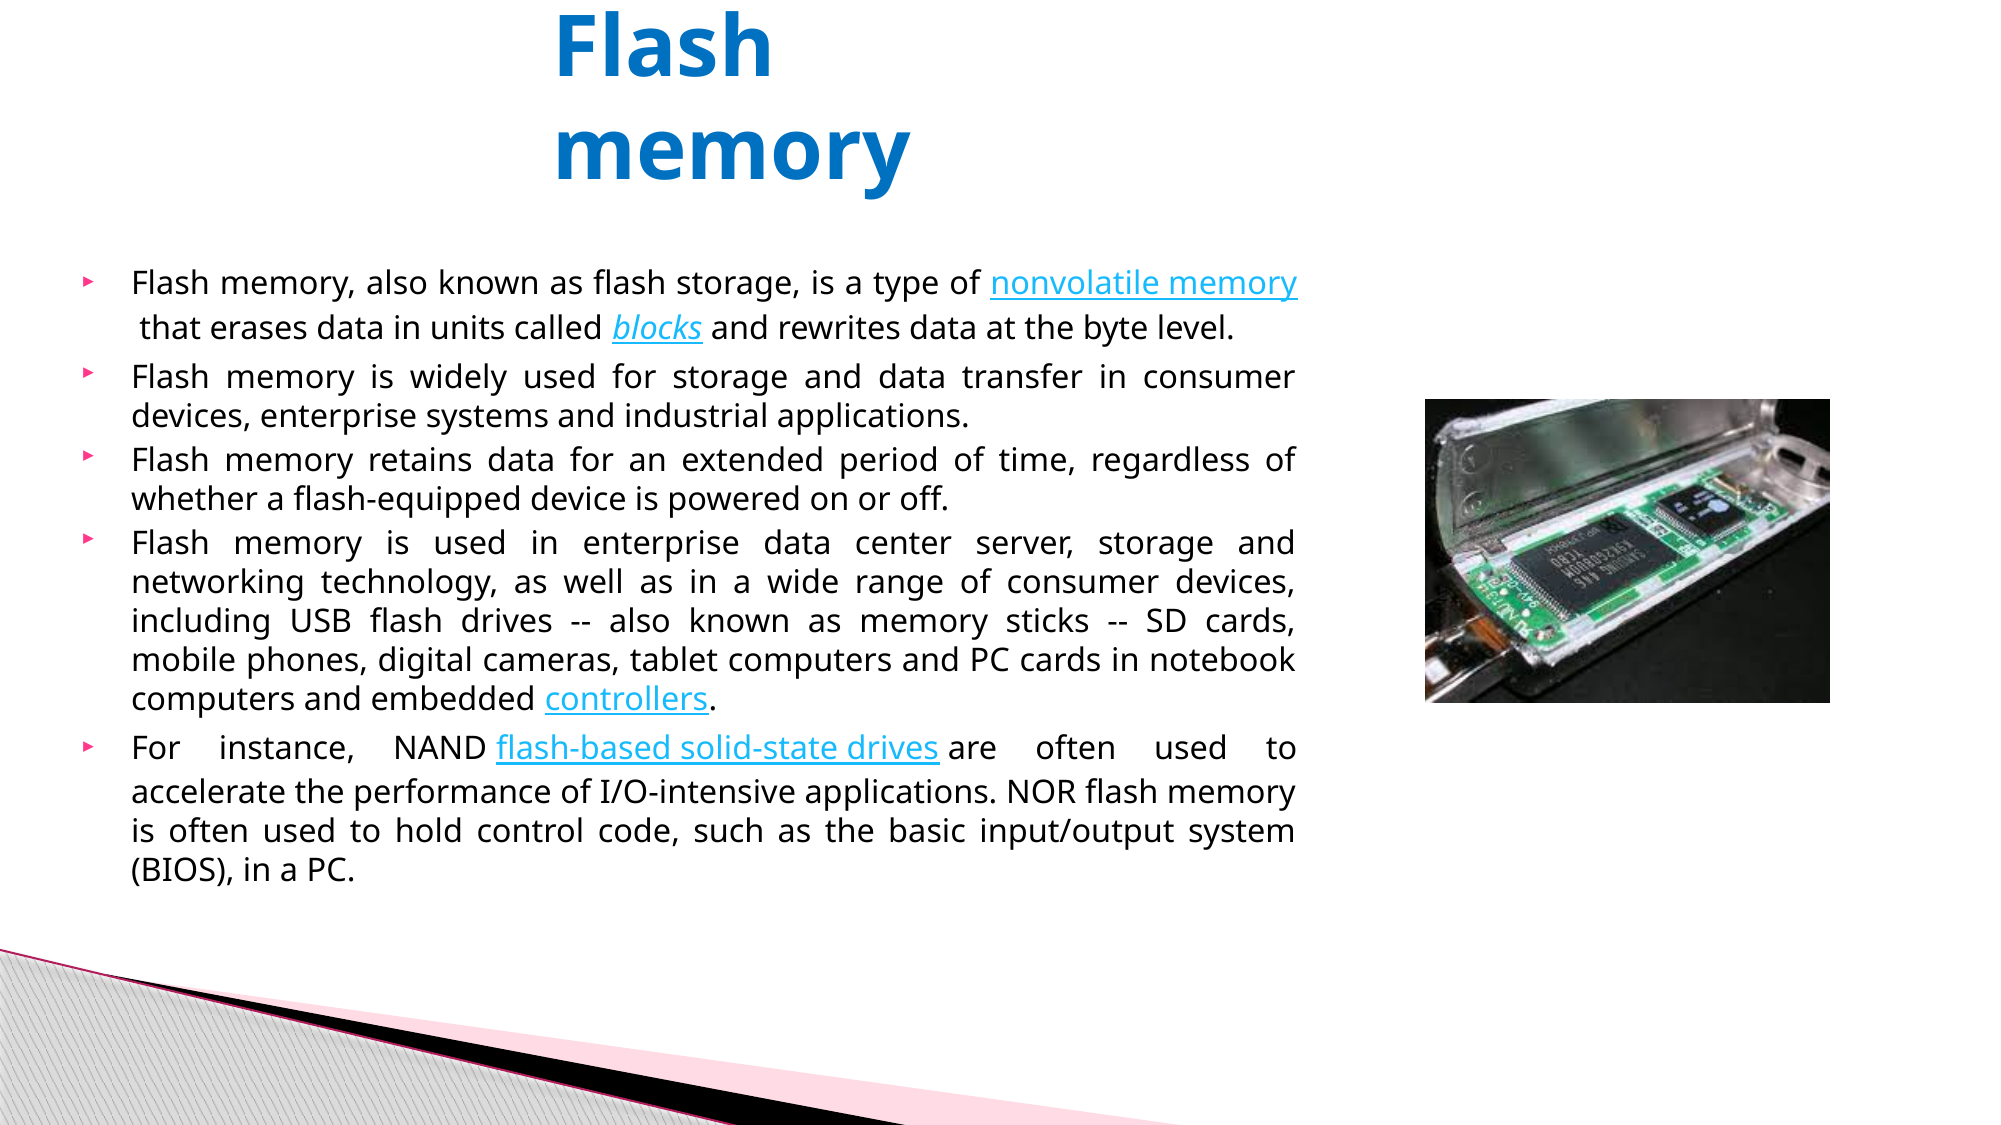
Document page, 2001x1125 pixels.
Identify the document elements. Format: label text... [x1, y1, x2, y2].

picture [1424, 399, 1830, 704]
title Flash memory [537, 24, 1121, 163]
list Flash memory, also known as flash storage, is a type of nonvolatile memory that erases data in units called blocks and rewrites data at the byte level. Flash memory is widely used for storage and data transfer in consumer devices, enterprise systems and industrial applications. Flash memory retains data for an extended period of time, regardless of whether a flash-equipped device is powered on or off. Flash memory is used in enterprise data center server, storage and networking technology, as well as in a wide range of consumer devices, including USB flash drives -- also known as memory sticks -- SD cards, mobile phones, digital cameras, tablet computers and PC cards in notebook computers and embedded controllers. For instance, NAND flash-based solid-state drives are often used to accelerate the performance of I/O-intensive applications. NOR flash memory is often used to hold control code, such as the basic input/output system (BIOS), in a PC. [66, 254, 1313, 938]
